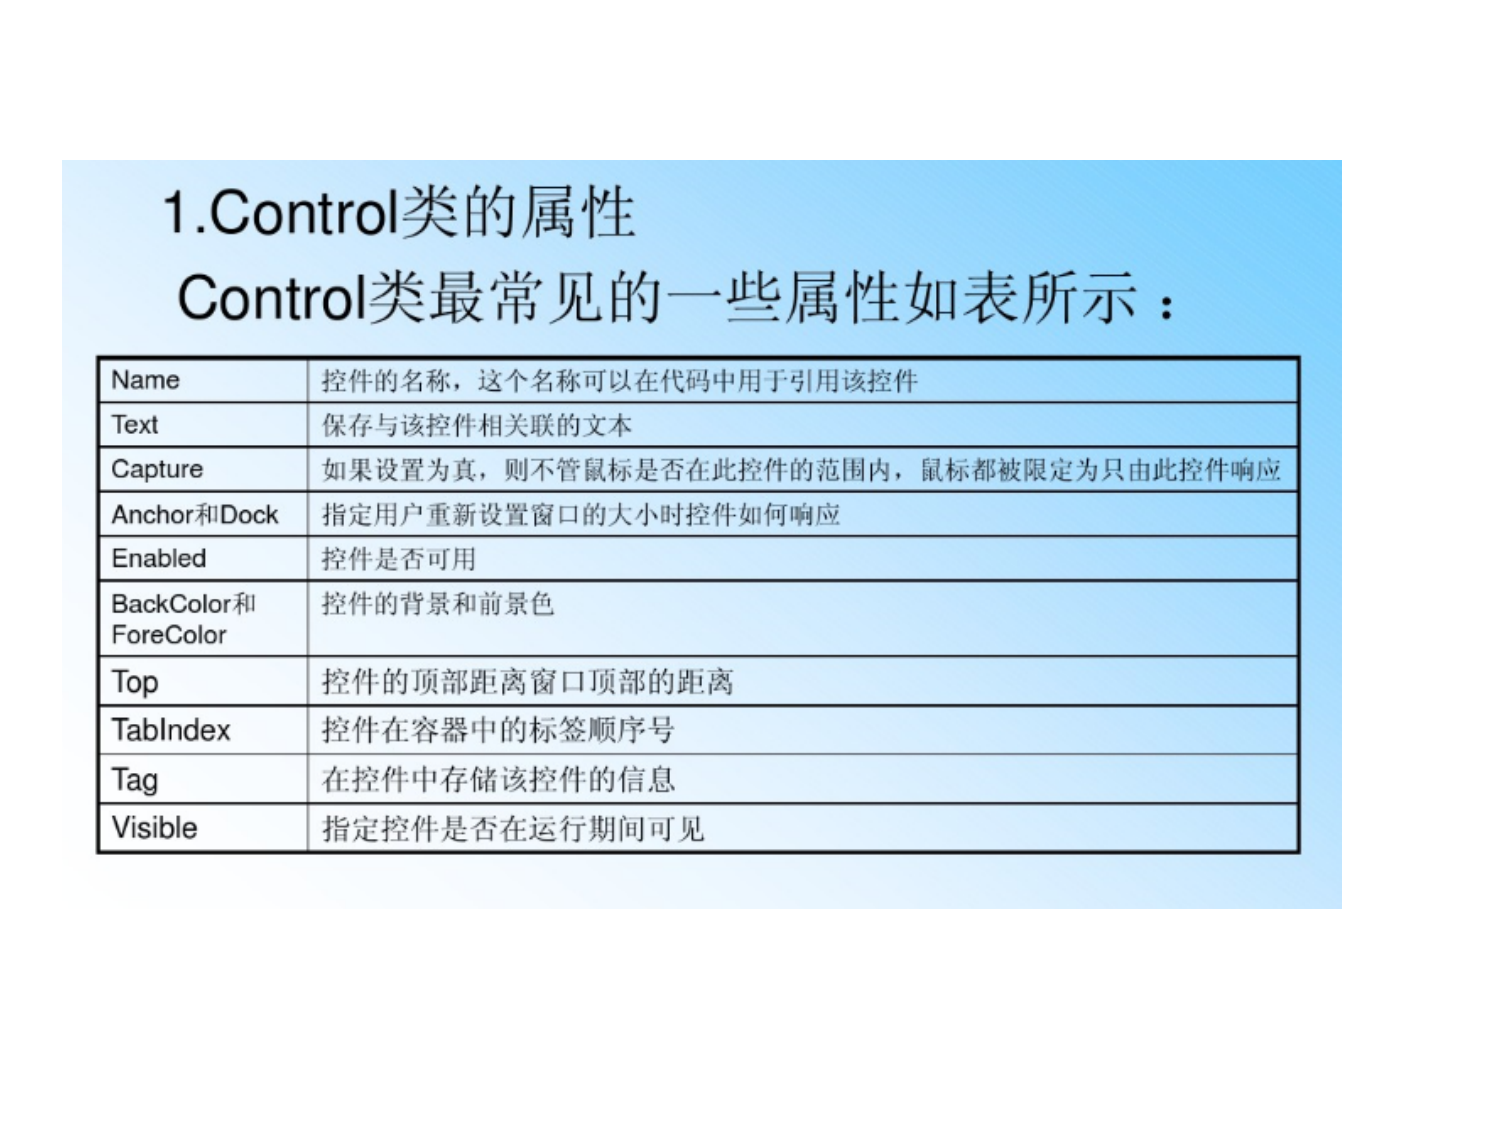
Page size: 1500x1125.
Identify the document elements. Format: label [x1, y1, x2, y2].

picture [62, 160, 1343, 909]
